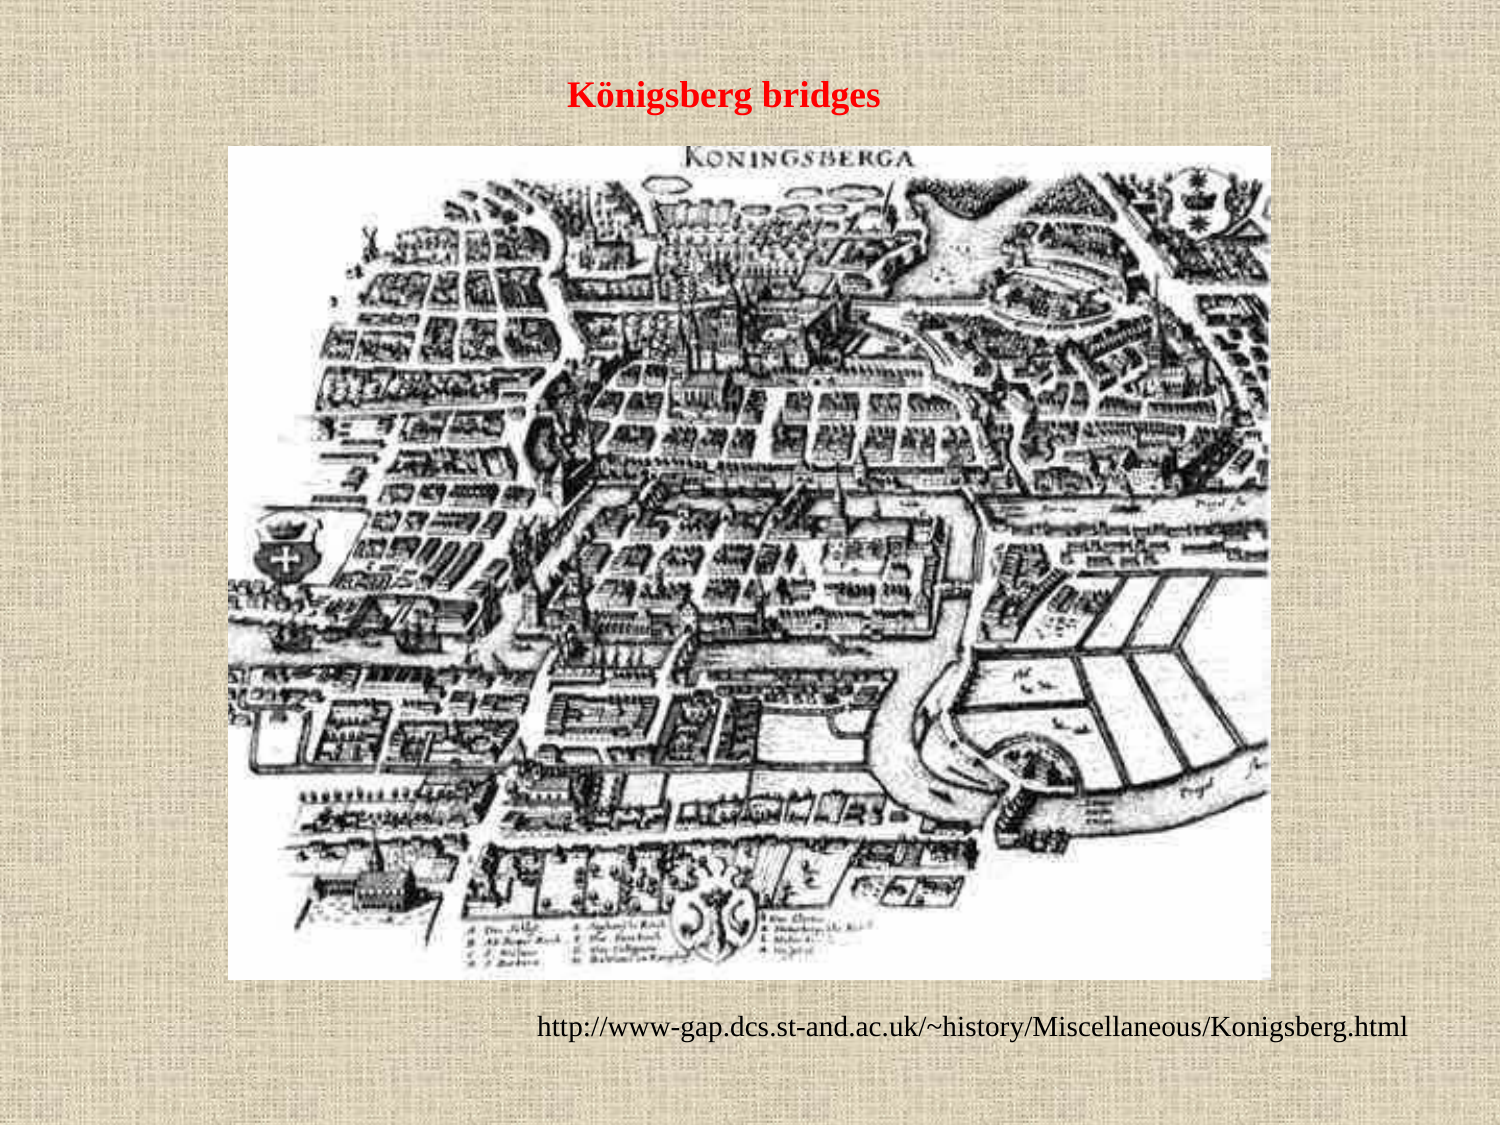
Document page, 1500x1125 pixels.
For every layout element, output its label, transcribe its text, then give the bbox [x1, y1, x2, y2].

picture [0, 0, 1500, 1125]
text_box Königsberg bridges [552, 62, 896, 123]
text_box http://www-gap.dcs.st-and.ac.uk/~history/Miscellaneous/Konigsberg.html [522, 999, 1425, 1050]
